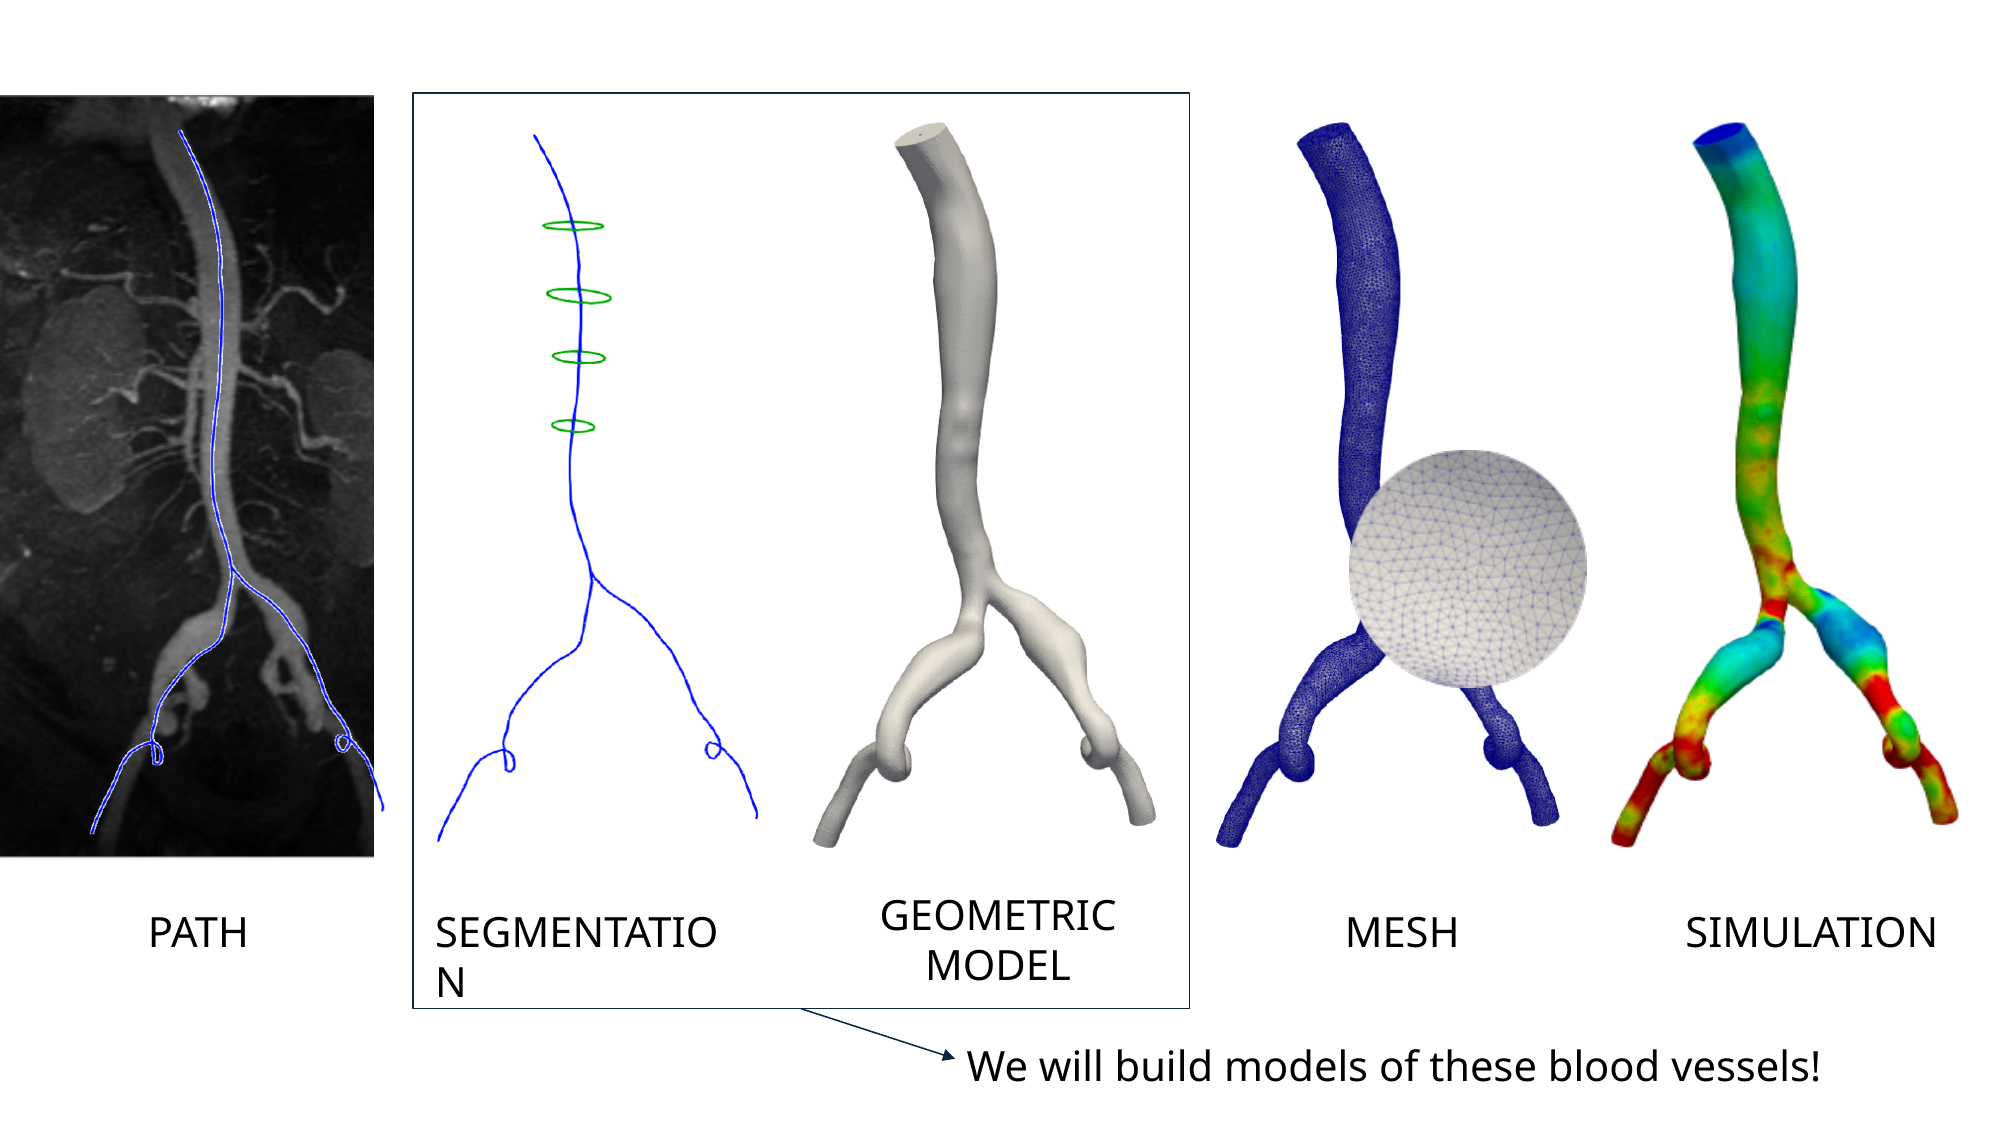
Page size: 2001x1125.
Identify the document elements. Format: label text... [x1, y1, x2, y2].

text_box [763, 73, 1216, 1011]
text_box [1216, 73, 1575, 977]
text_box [800, 1008, 956, 1060]
text_box PATH [127, 907, 274, 976]
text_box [1578, 73, 2000, 977]
picture [1348, 449, 1588, 689]
picture [0, 69, 426, 907]
text_box We will build models of these blood vessels! [946, 1020, 1884, 1111]
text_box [373, 73, 763, 977]
text_box [412, 977, 763, 1009]
